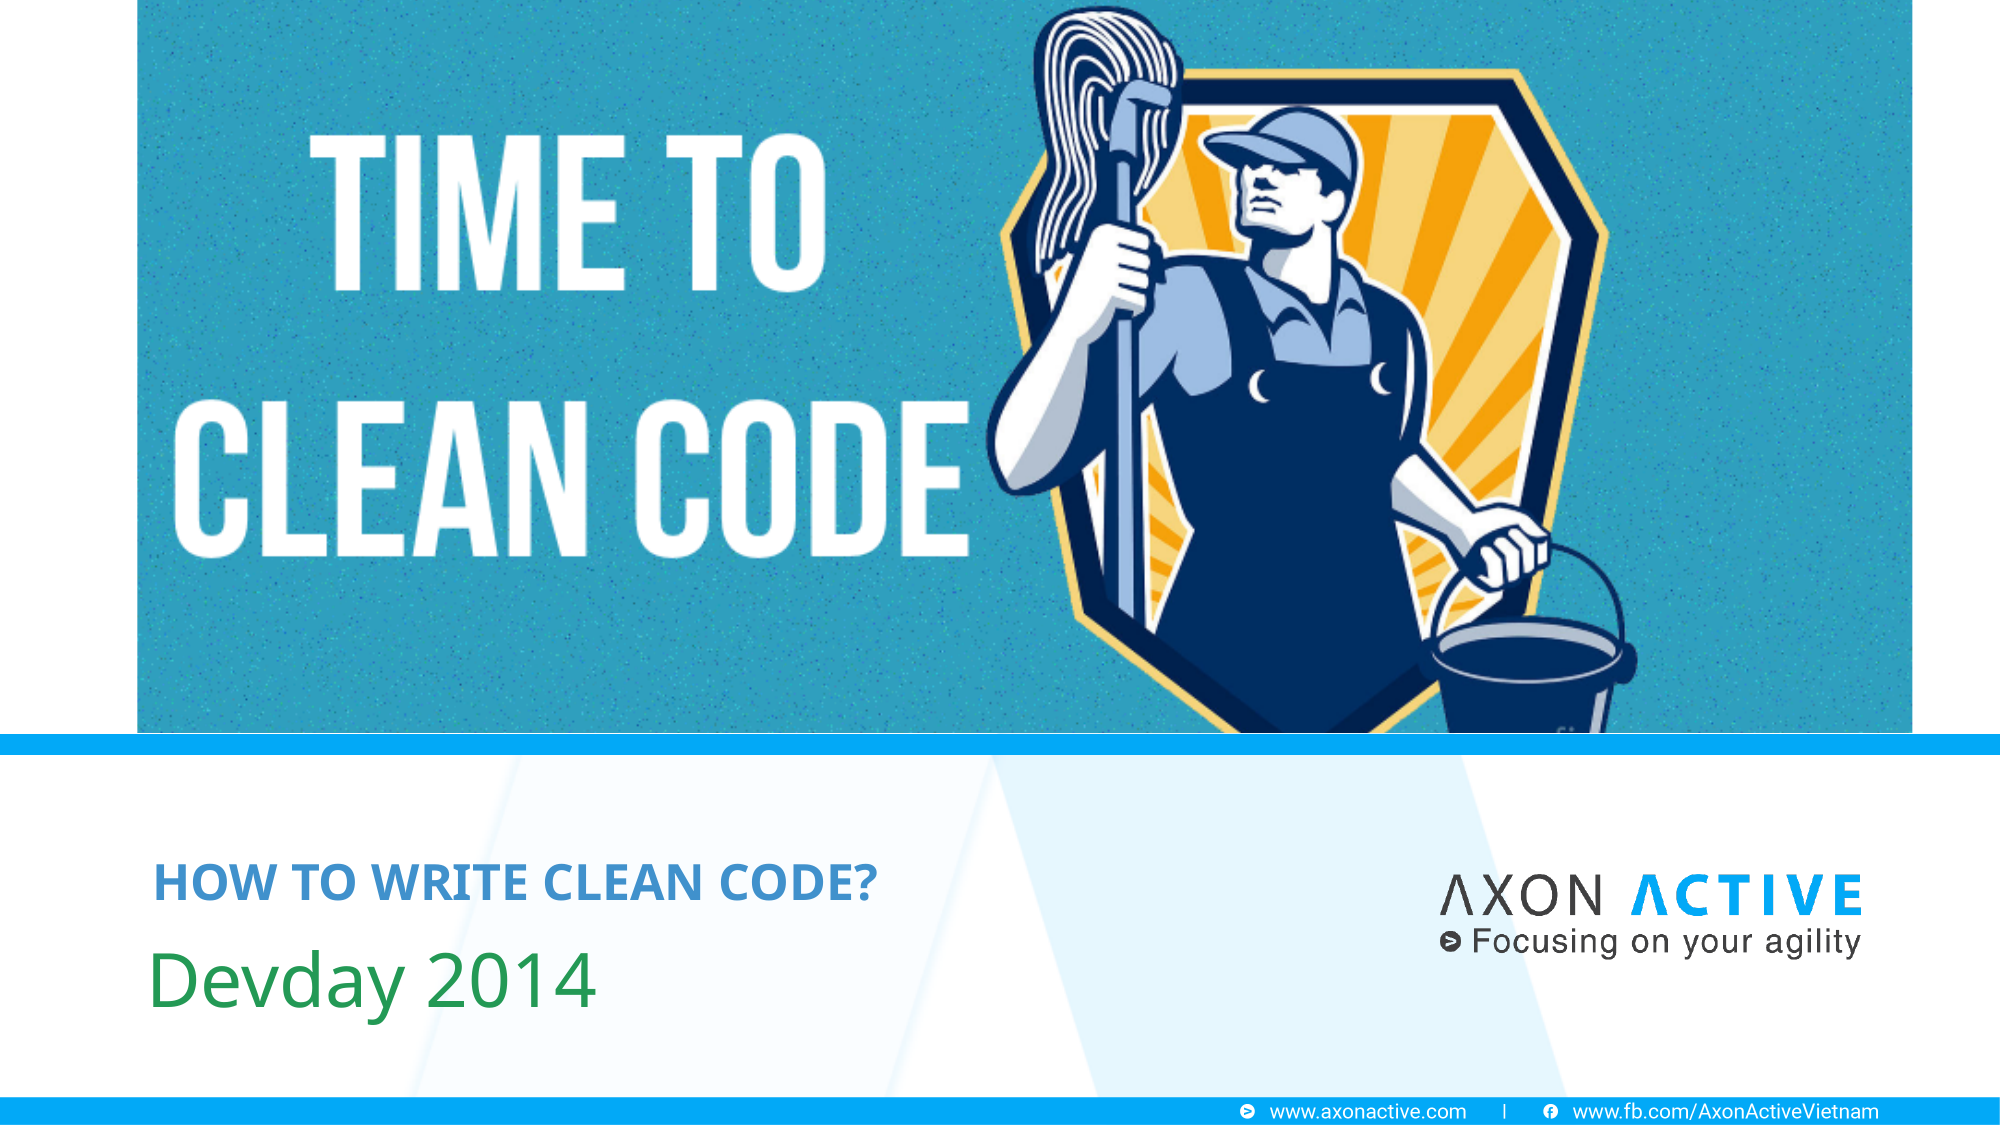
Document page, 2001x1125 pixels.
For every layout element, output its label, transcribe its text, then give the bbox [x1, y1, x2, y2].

picture [0, 0, 2001, 733]
picture [1241, 1105, 1254, 1118]
picture [1544, 1105, 1557, 1118]
picture [0, 756, 2001, 1125]
text_box Devday 2014 [131, 924, 1132, 1030]
list How to write clean code? [137, 849, 1350, 956]
